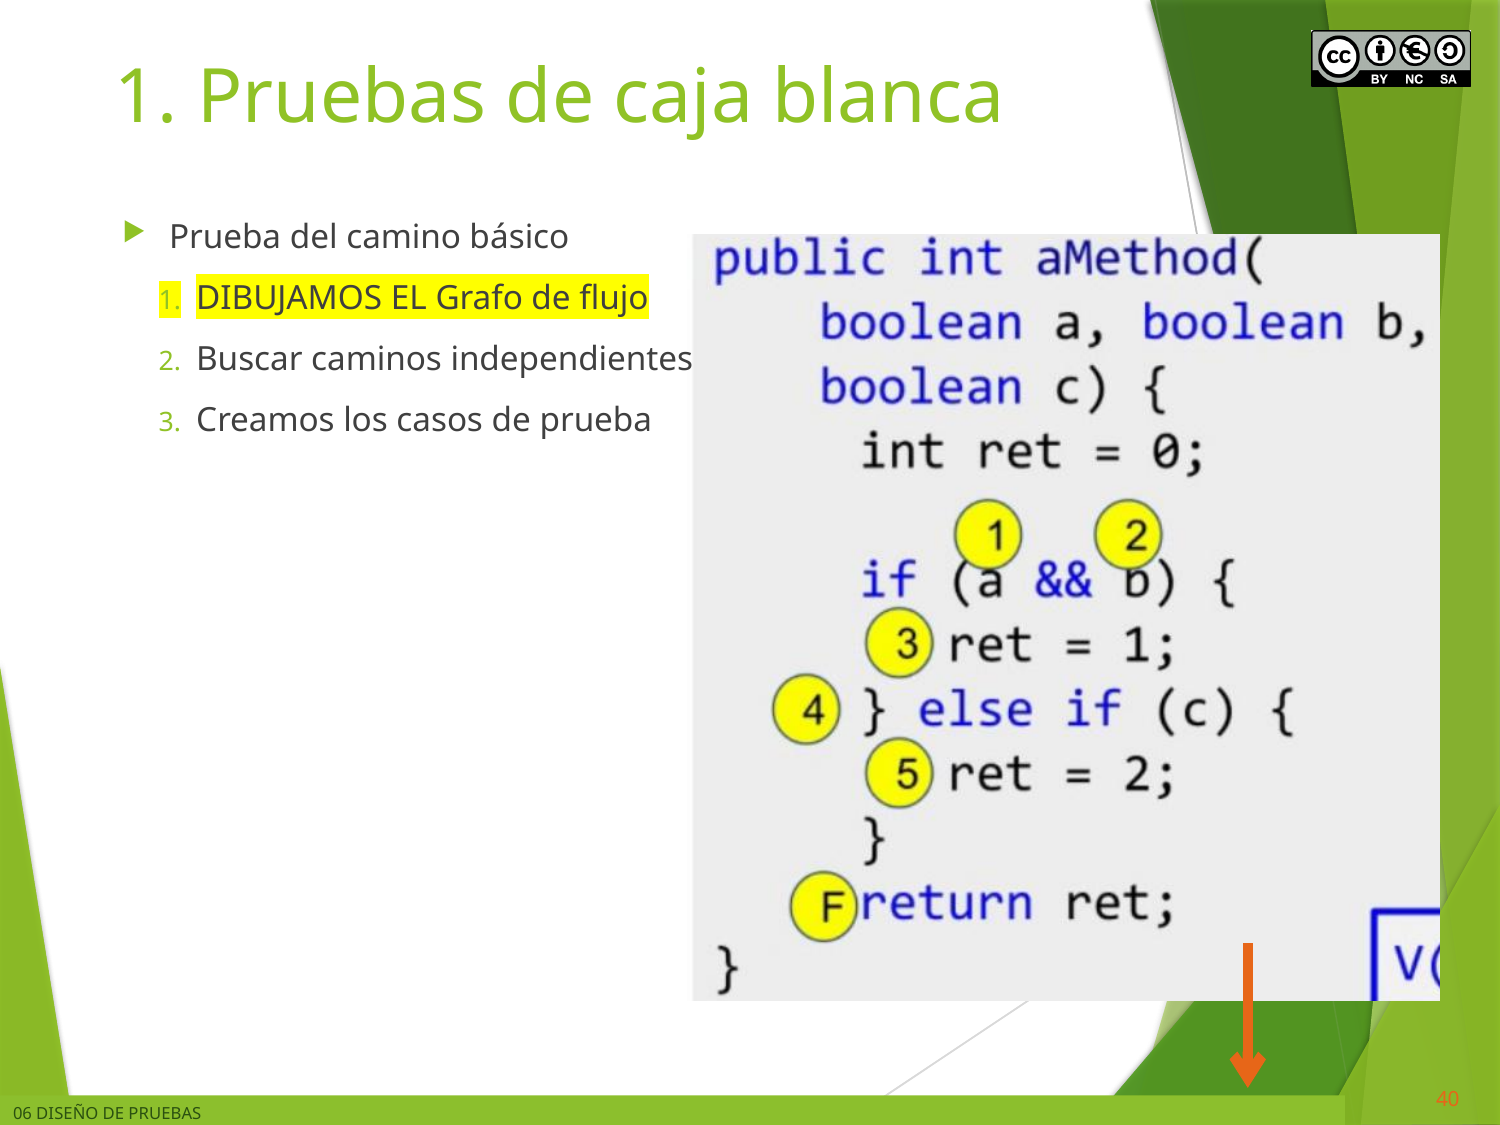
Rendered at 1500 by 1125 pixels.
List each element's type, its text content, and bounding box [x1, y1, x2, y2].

title 1. Pruebas de caja blanca [99, 39, 1235, 149]
picture [685, 233, 1441, 1002]
list Prueba del camino básico DIBUJAMOS EL Grafo de flujo Buscar caminos independientes Creamos los casos de prueba [107, 208, 1388, 965]
picture [1311, 30, 1471, 87]
